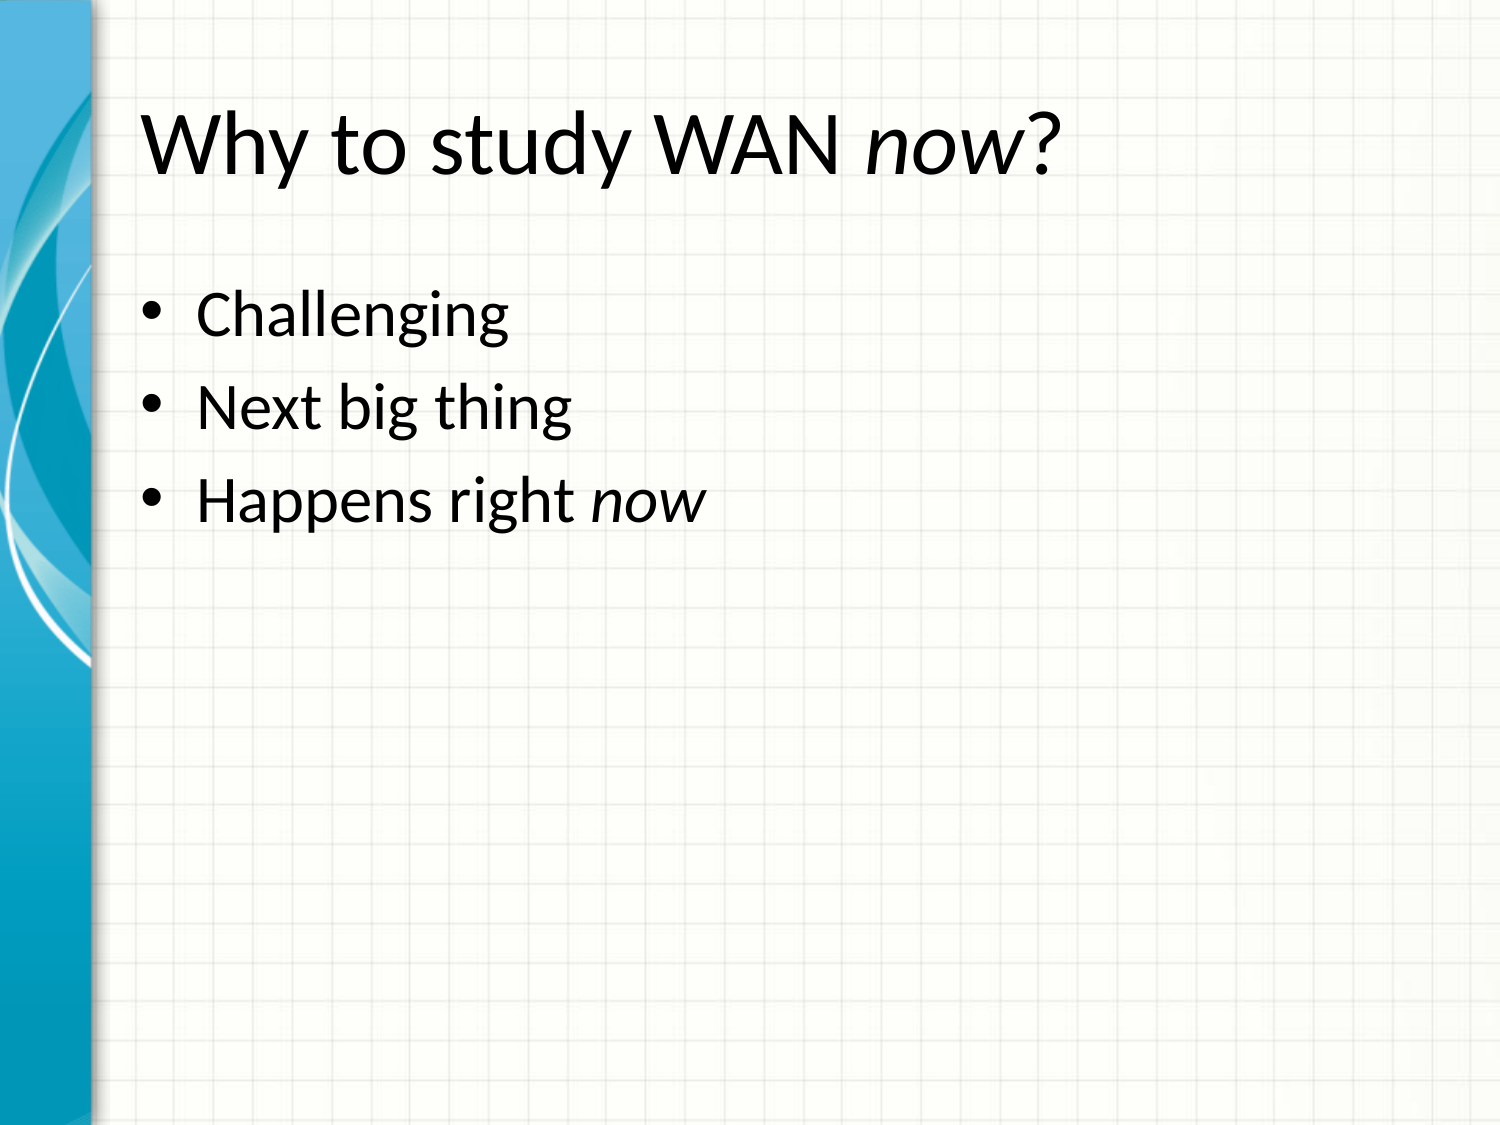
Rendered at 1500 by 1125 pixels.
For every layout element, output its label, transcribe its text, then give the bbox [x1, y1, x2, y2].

picture [0, 0, 1500, 1125]
list Challenging Next big thing Happens right now [125, 261, 1450, 598]
title Why to study WAN now? [125, 44, 1450, 232]
